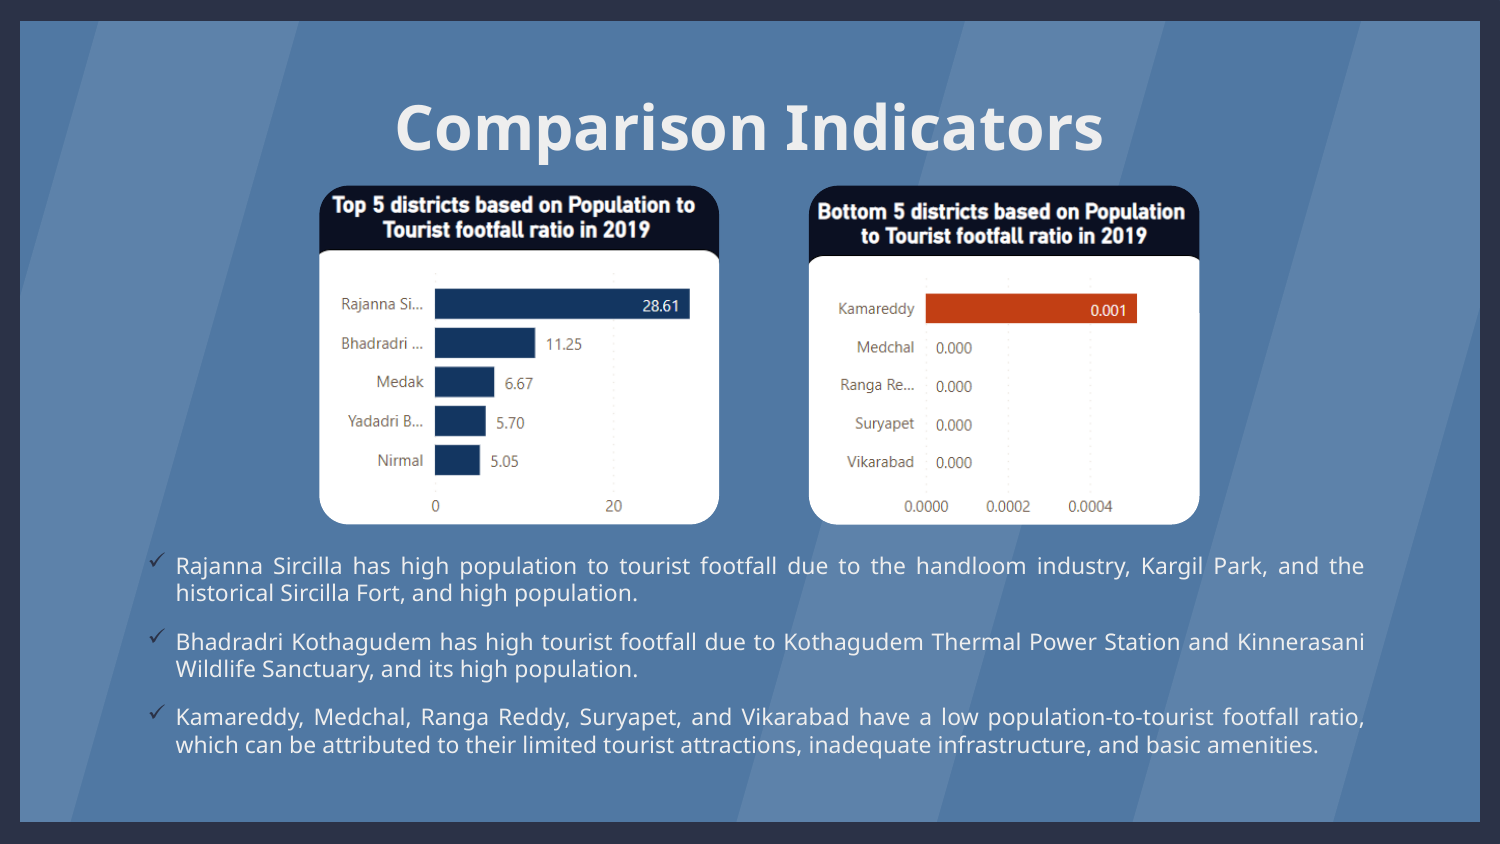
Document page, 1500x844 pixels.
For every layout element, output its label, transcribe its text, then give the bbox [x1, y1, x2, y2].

subtitle Rajanna Sircilla has high population to tourist footfall due to the handloom industry, Kargil Park, and the historical Sircilla Fort, and high population. Bhadradri Kothagudem has high tourist footfall due to Kothagudem Thermal Power Station and Kinnerasani Wildlife Sanctuary, and its high population. Kamareddy, Medchal, Ranga Reddy, Suryapet, and Vikarabad have a low population-to-tourist footfall ratio, which can be attributed to their limited tourist attractions, inadequate infrastructure, and basic amenities. [109, 536, 1382, 814]
picture [319, 185, 720, 525]
picture [808, 185, 1200, 525]
title Comparison Indicators [118, 72, 1382, 253]
